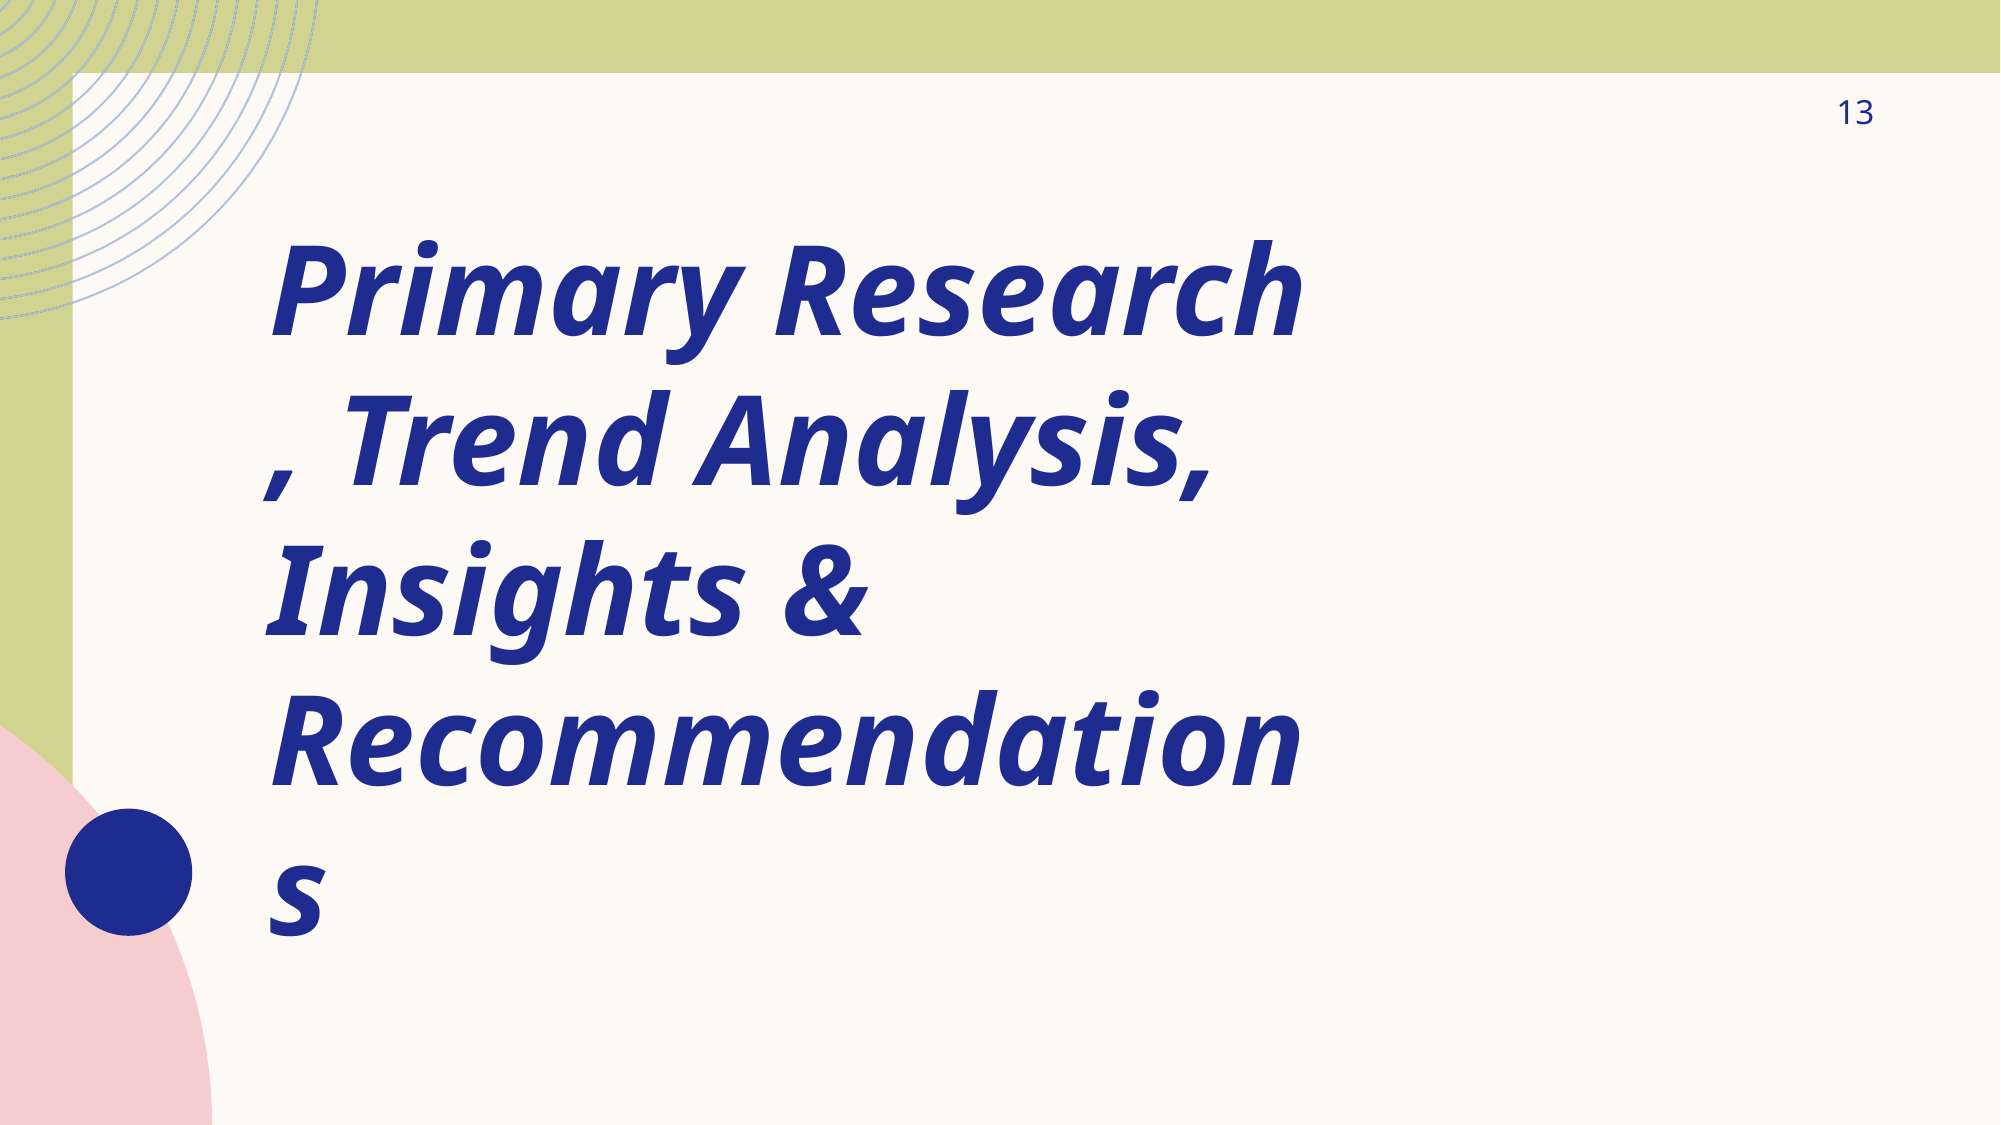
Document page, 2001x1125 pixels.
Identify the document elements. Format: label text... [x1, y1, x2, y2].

list Primary Research , Trend Analysis, Insights & Recommendations [254, 210, 1327, 1028]
picture [0, 0, 2001, 785]
slide_number 13 [1712, 75, 1875, 153]
